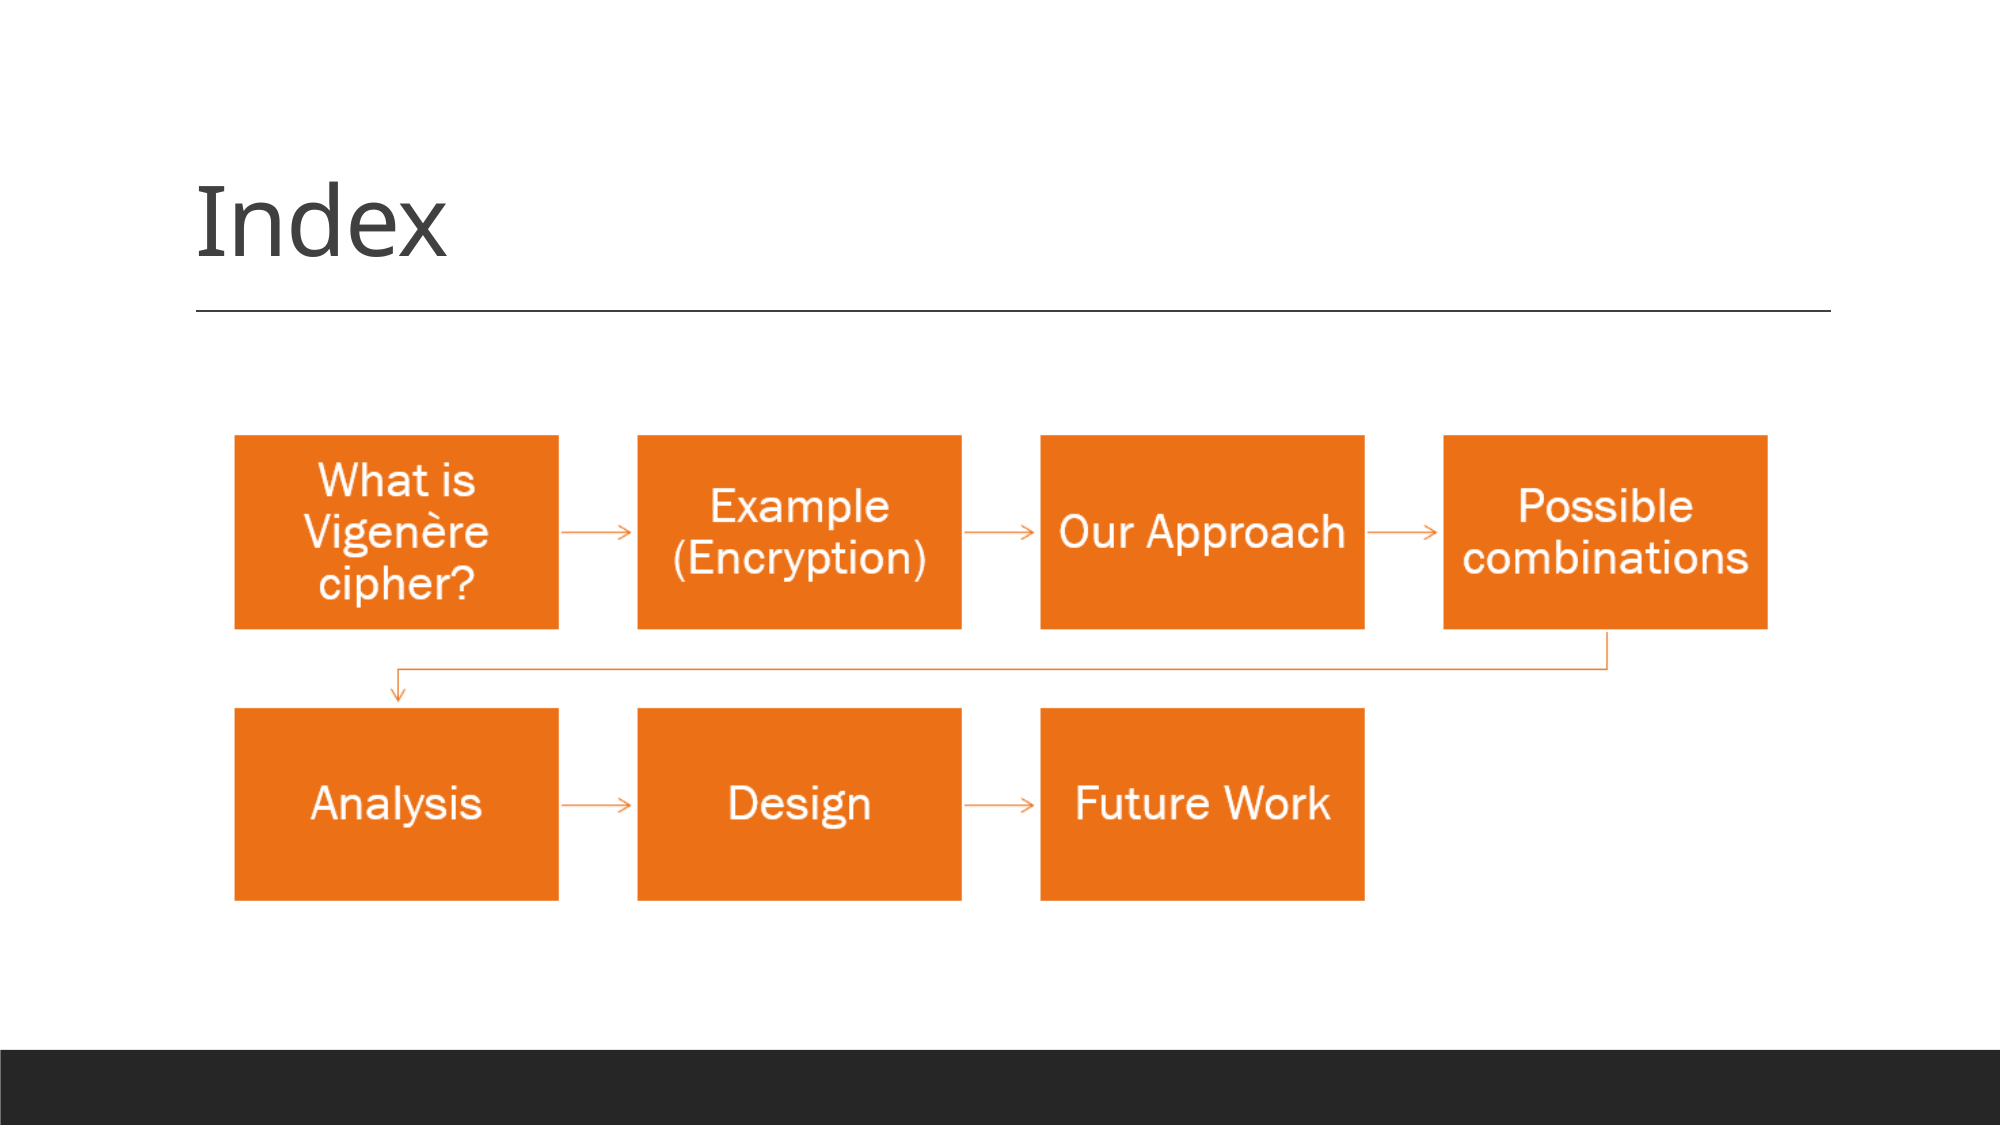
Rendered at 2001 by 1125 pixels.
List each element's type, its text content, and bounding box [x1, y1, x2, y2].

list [209, 381, 1791, 974]
title Index [180, 47, 1830, 285]
